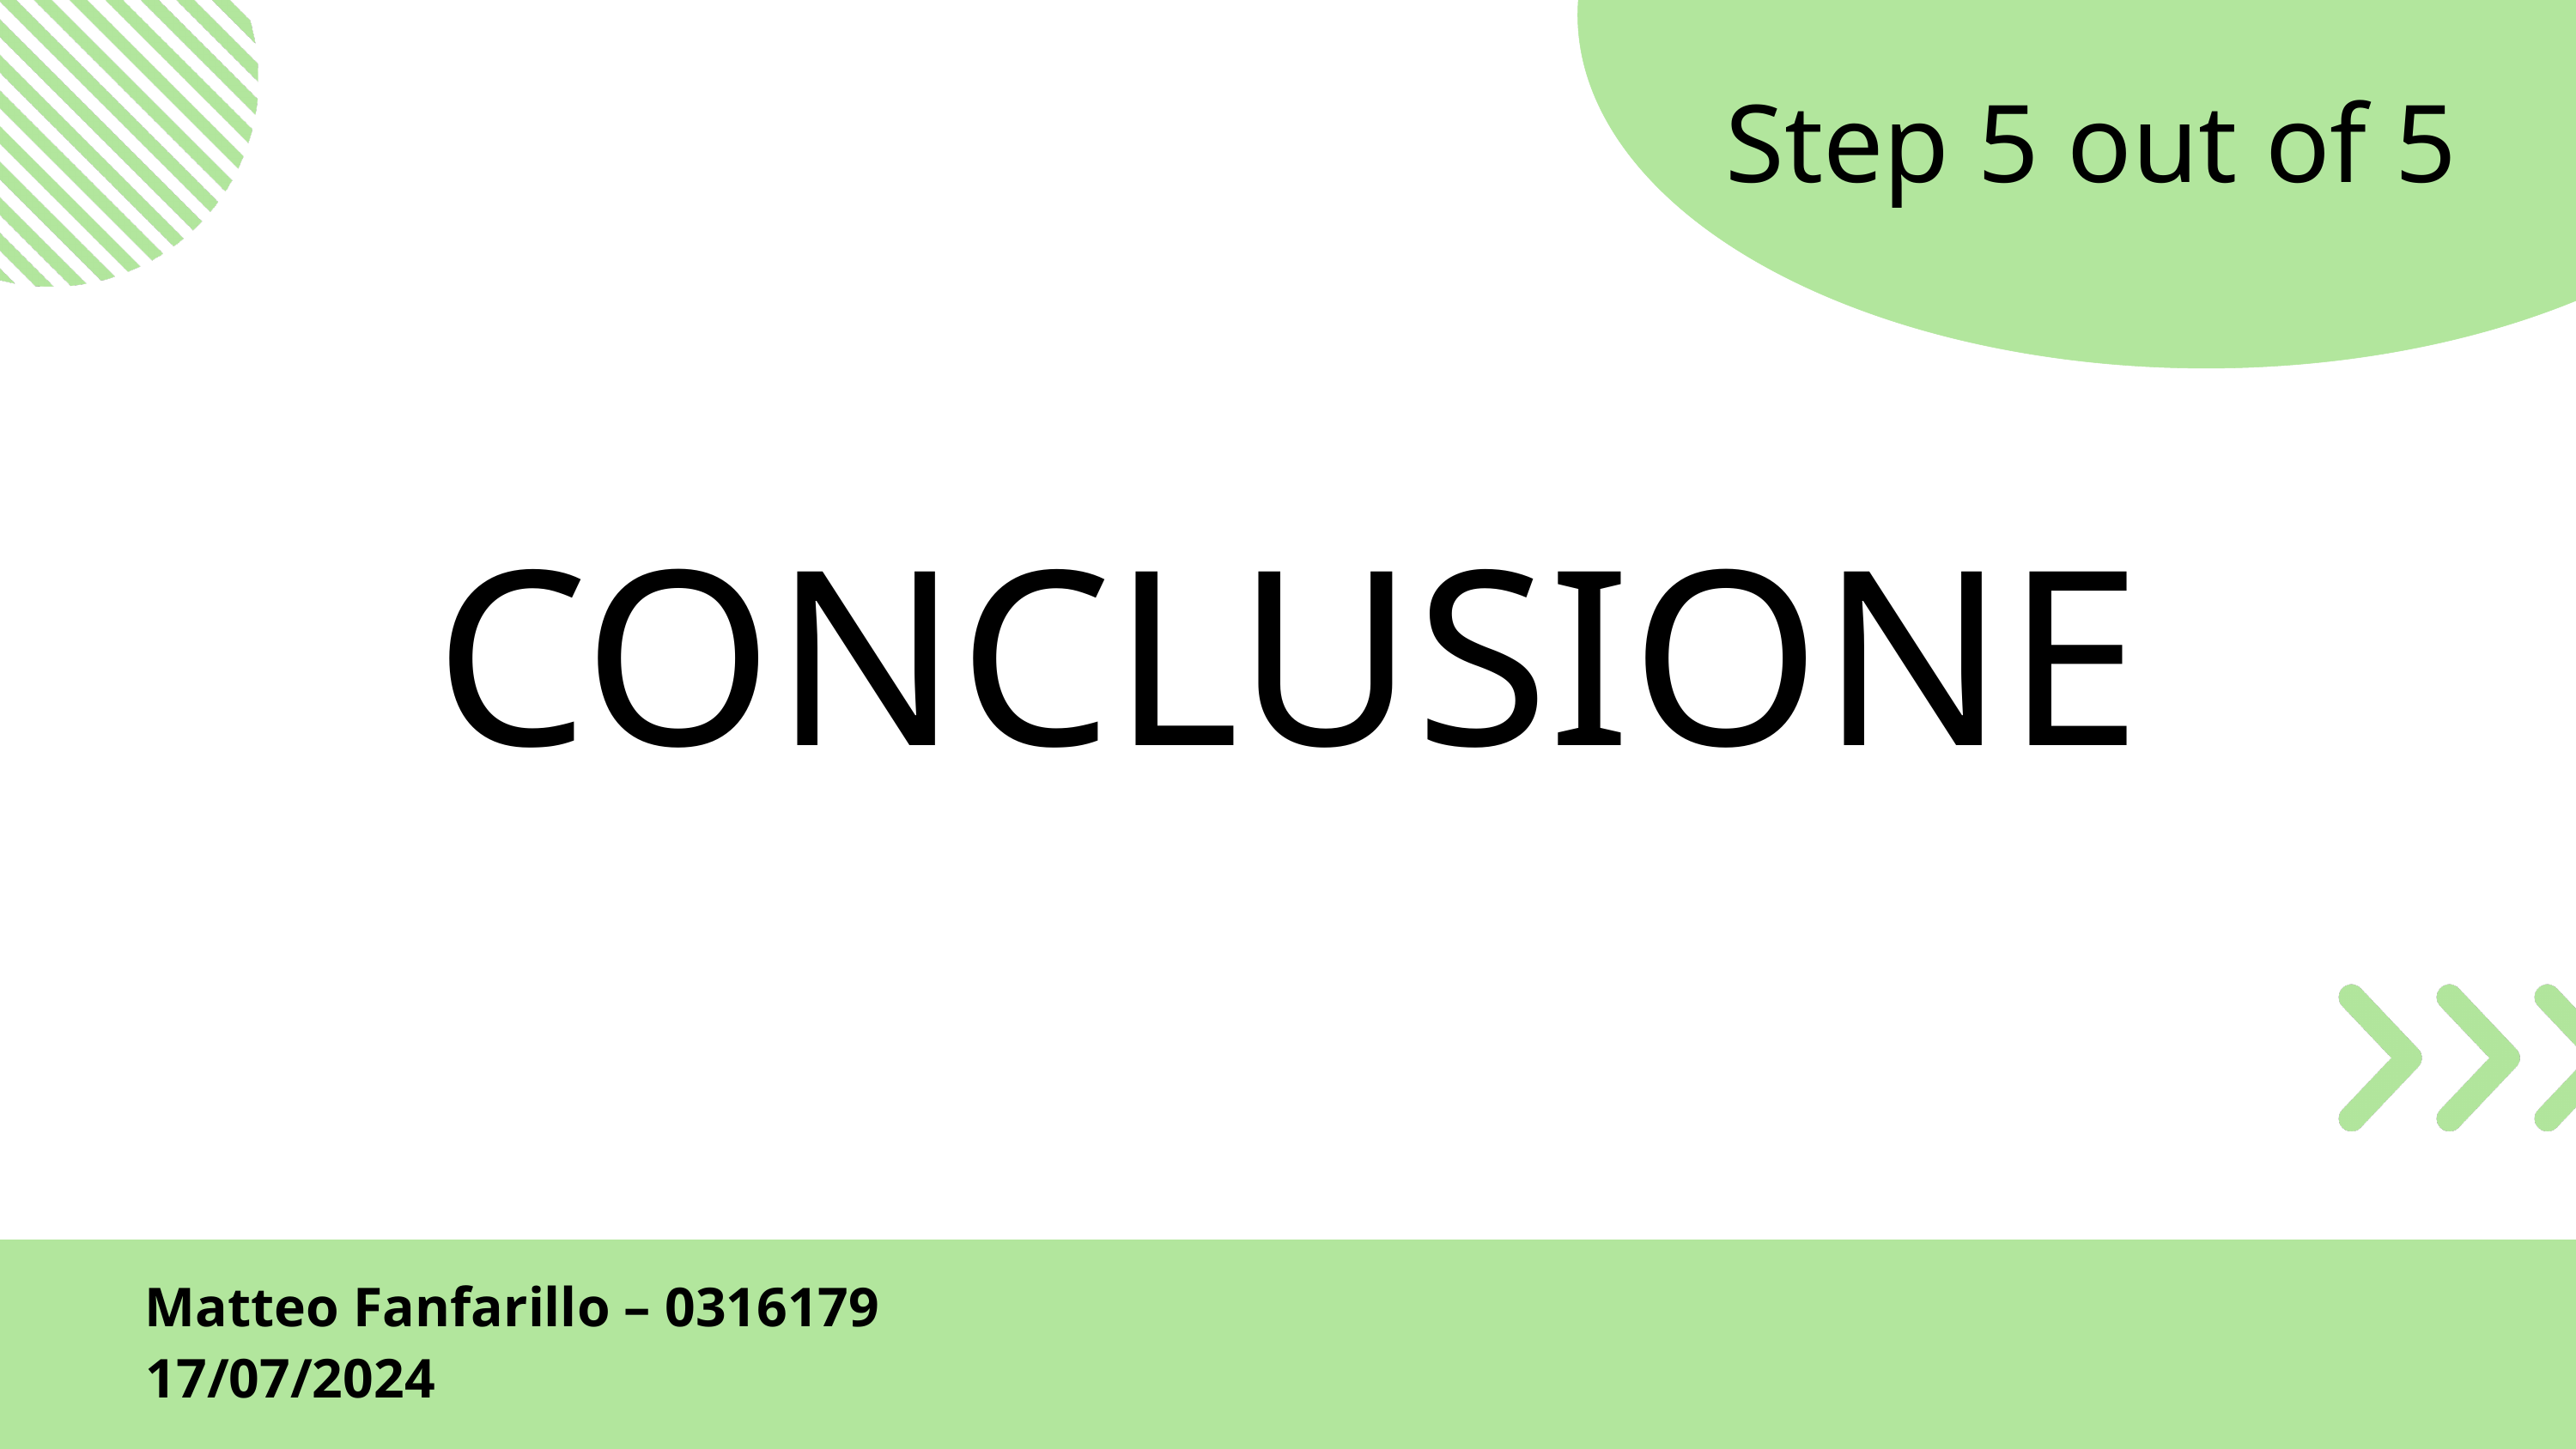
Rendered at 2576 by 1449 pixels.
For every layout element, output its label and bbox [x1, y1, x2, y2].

text_box [0, 0, 2576, 1236]
text_box [63, 280, 2350, 1200]
text_box [0, 1239, 2576, 1449]
